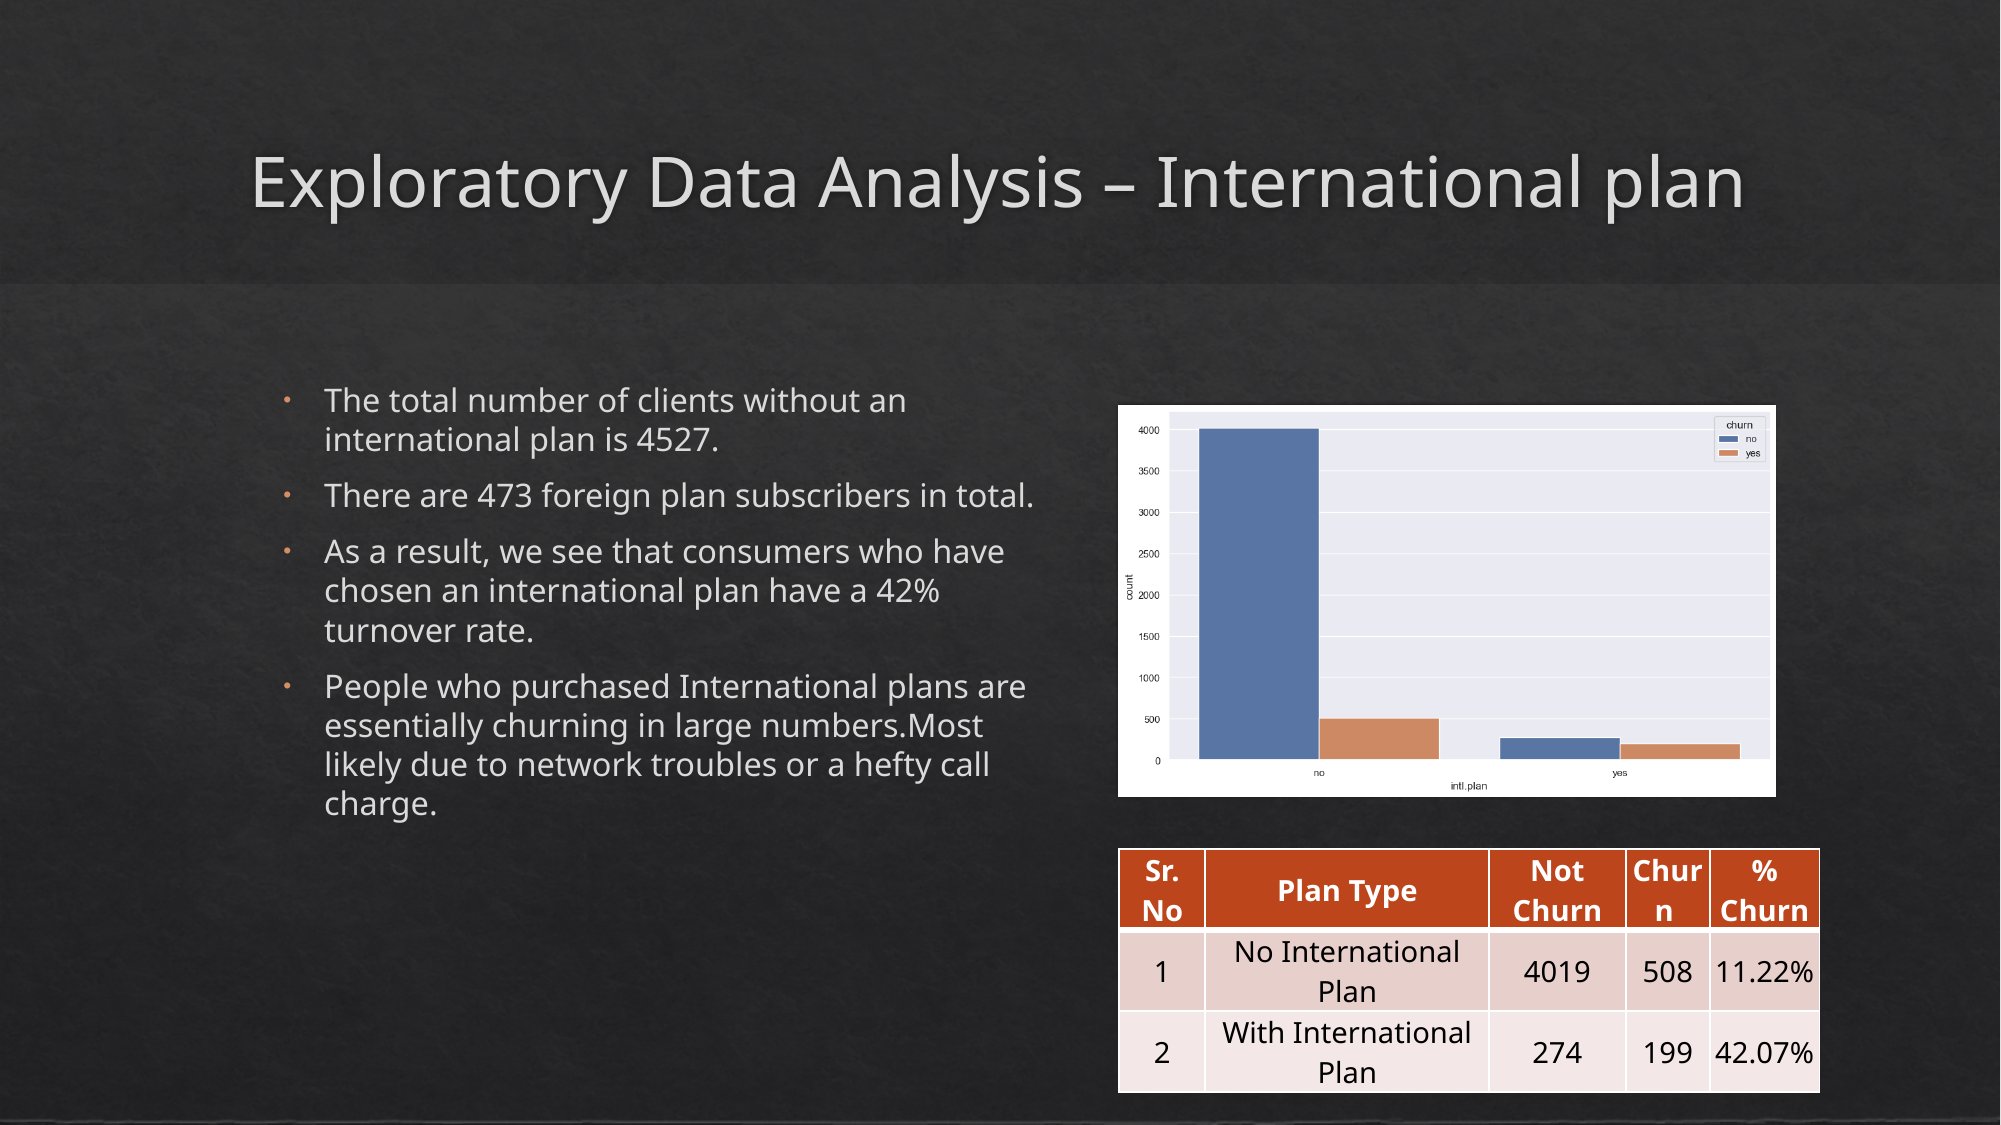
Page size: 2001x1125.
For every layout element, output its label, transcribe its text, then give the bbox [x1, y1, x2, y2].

title Exploratory Data Analysis – International plan [149, 99, 1849, 260]
picture [0, 283, 2000, 1125]
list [1118, 404, 1777, 797]
